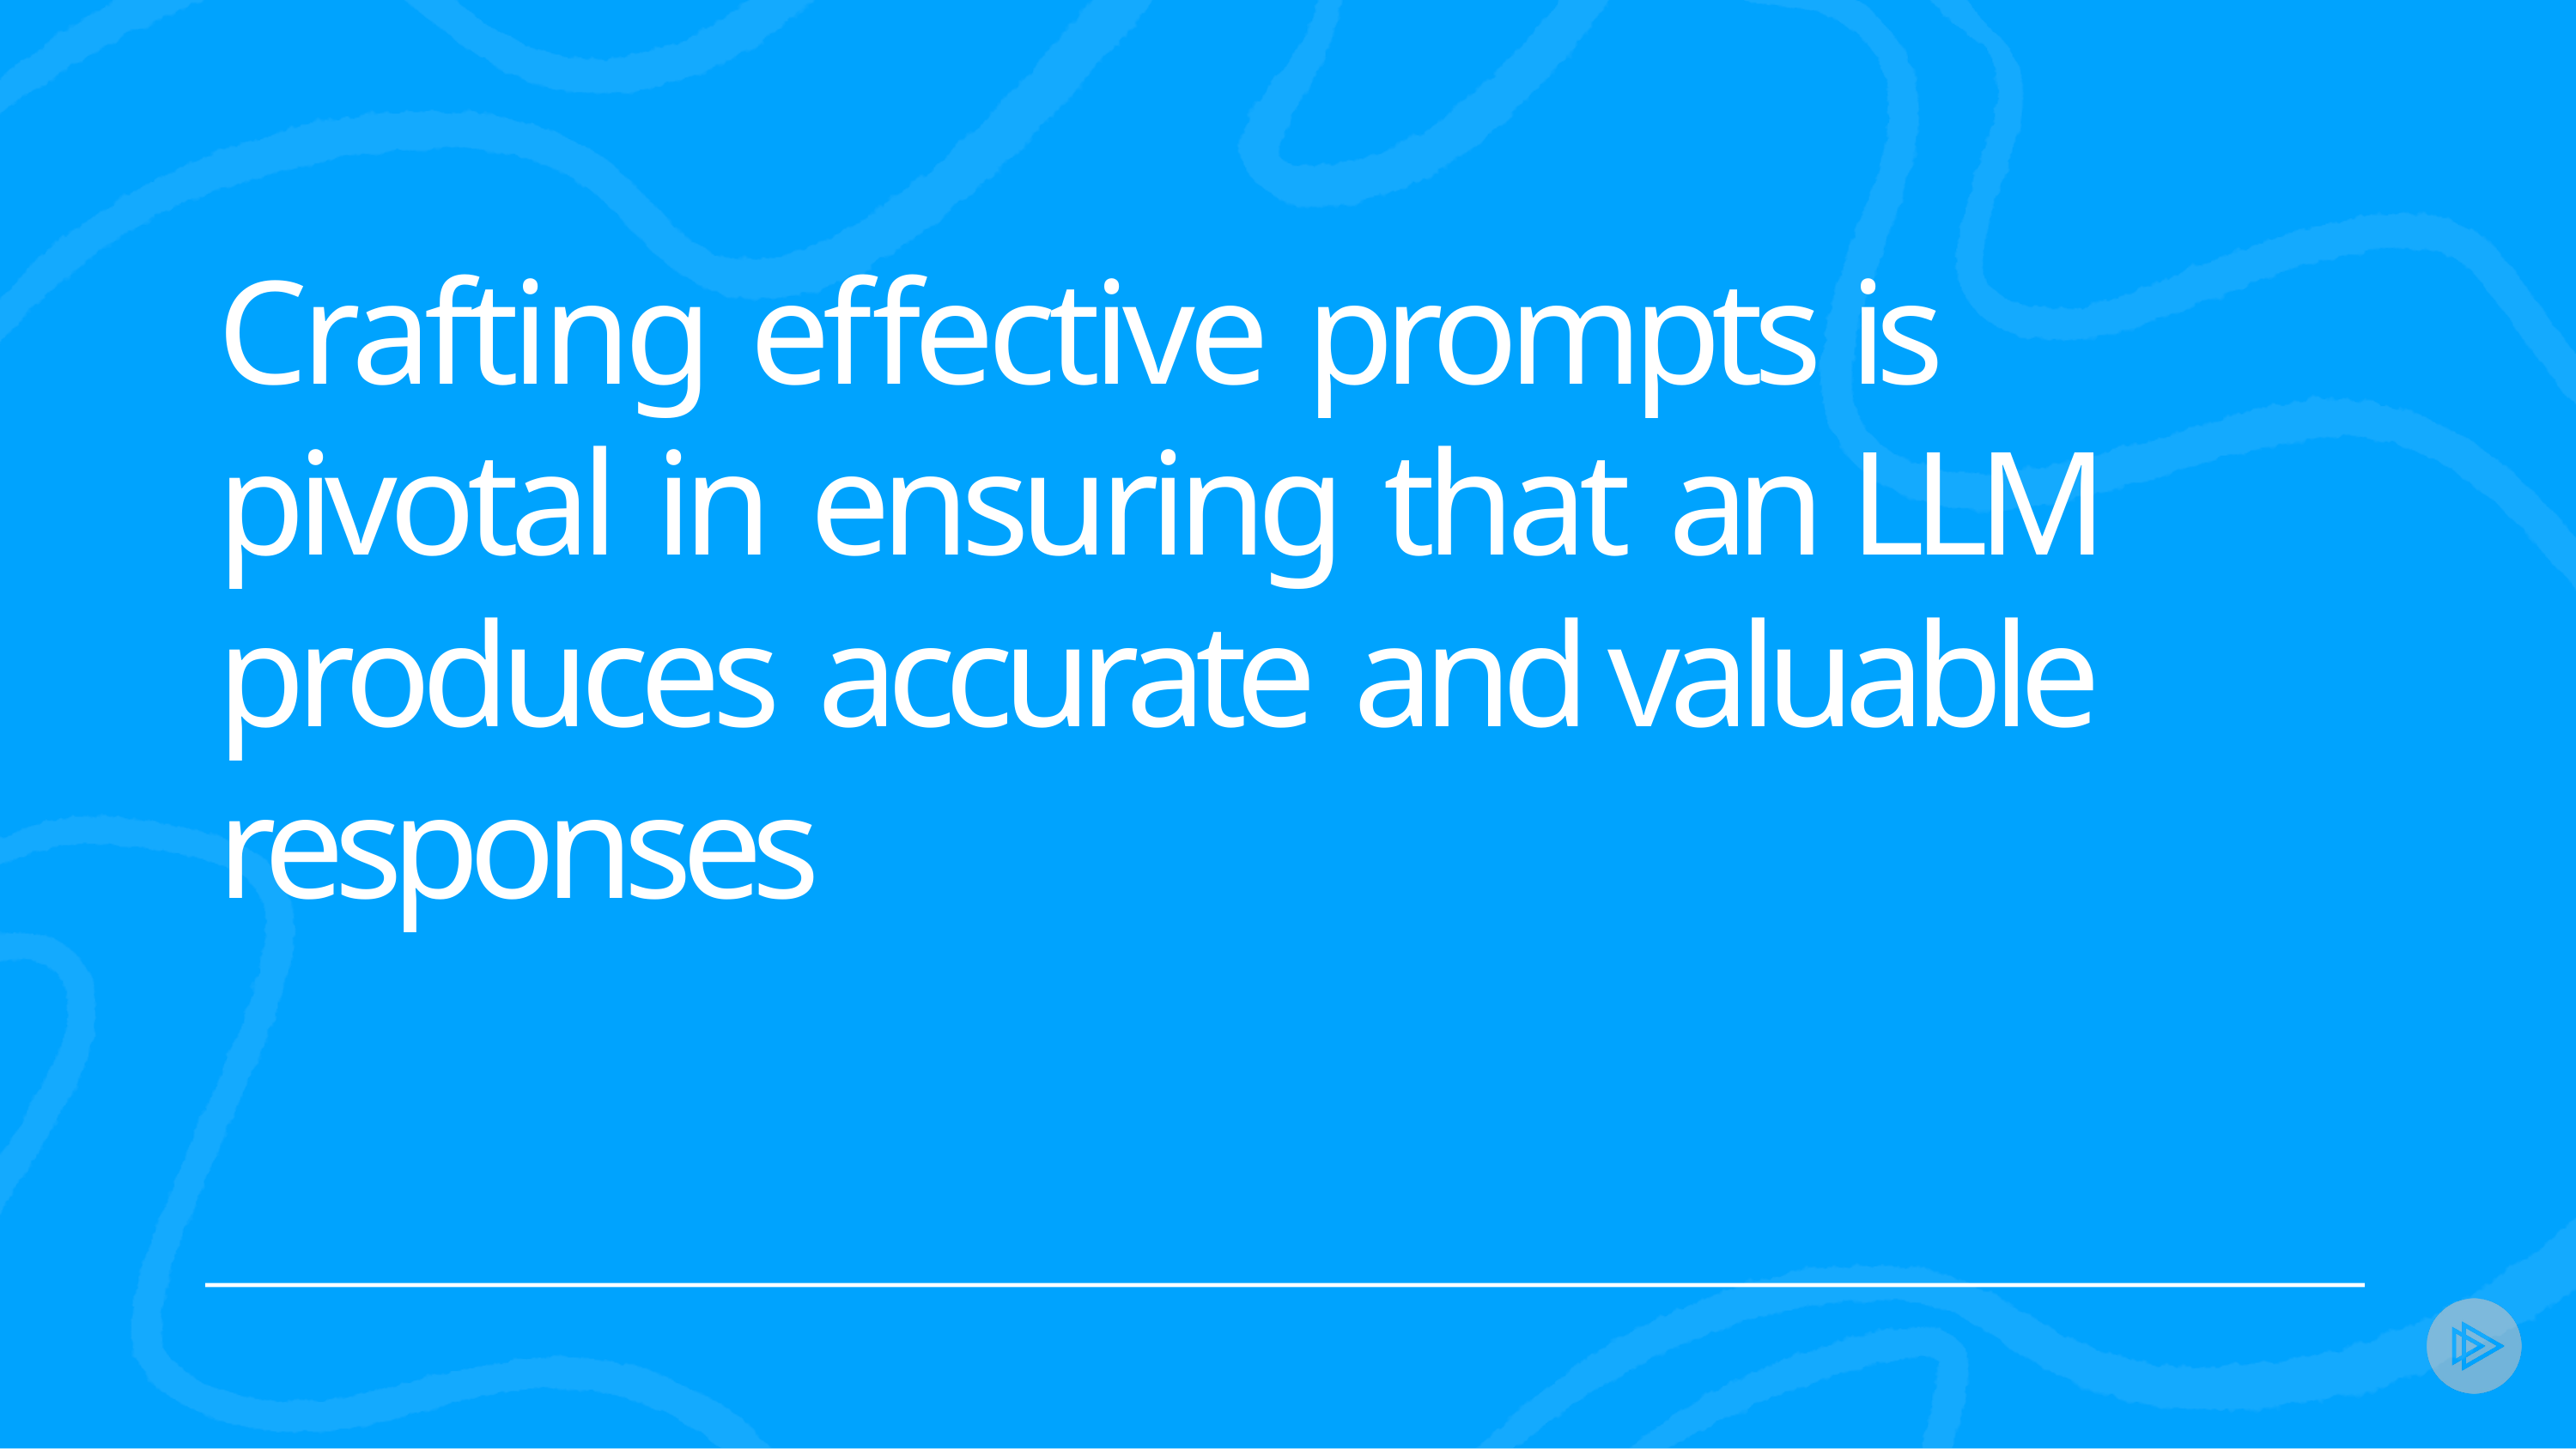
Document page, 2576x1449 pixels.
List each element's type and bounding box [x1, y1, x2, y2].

text_box [0, 0, 2576, 1449]
